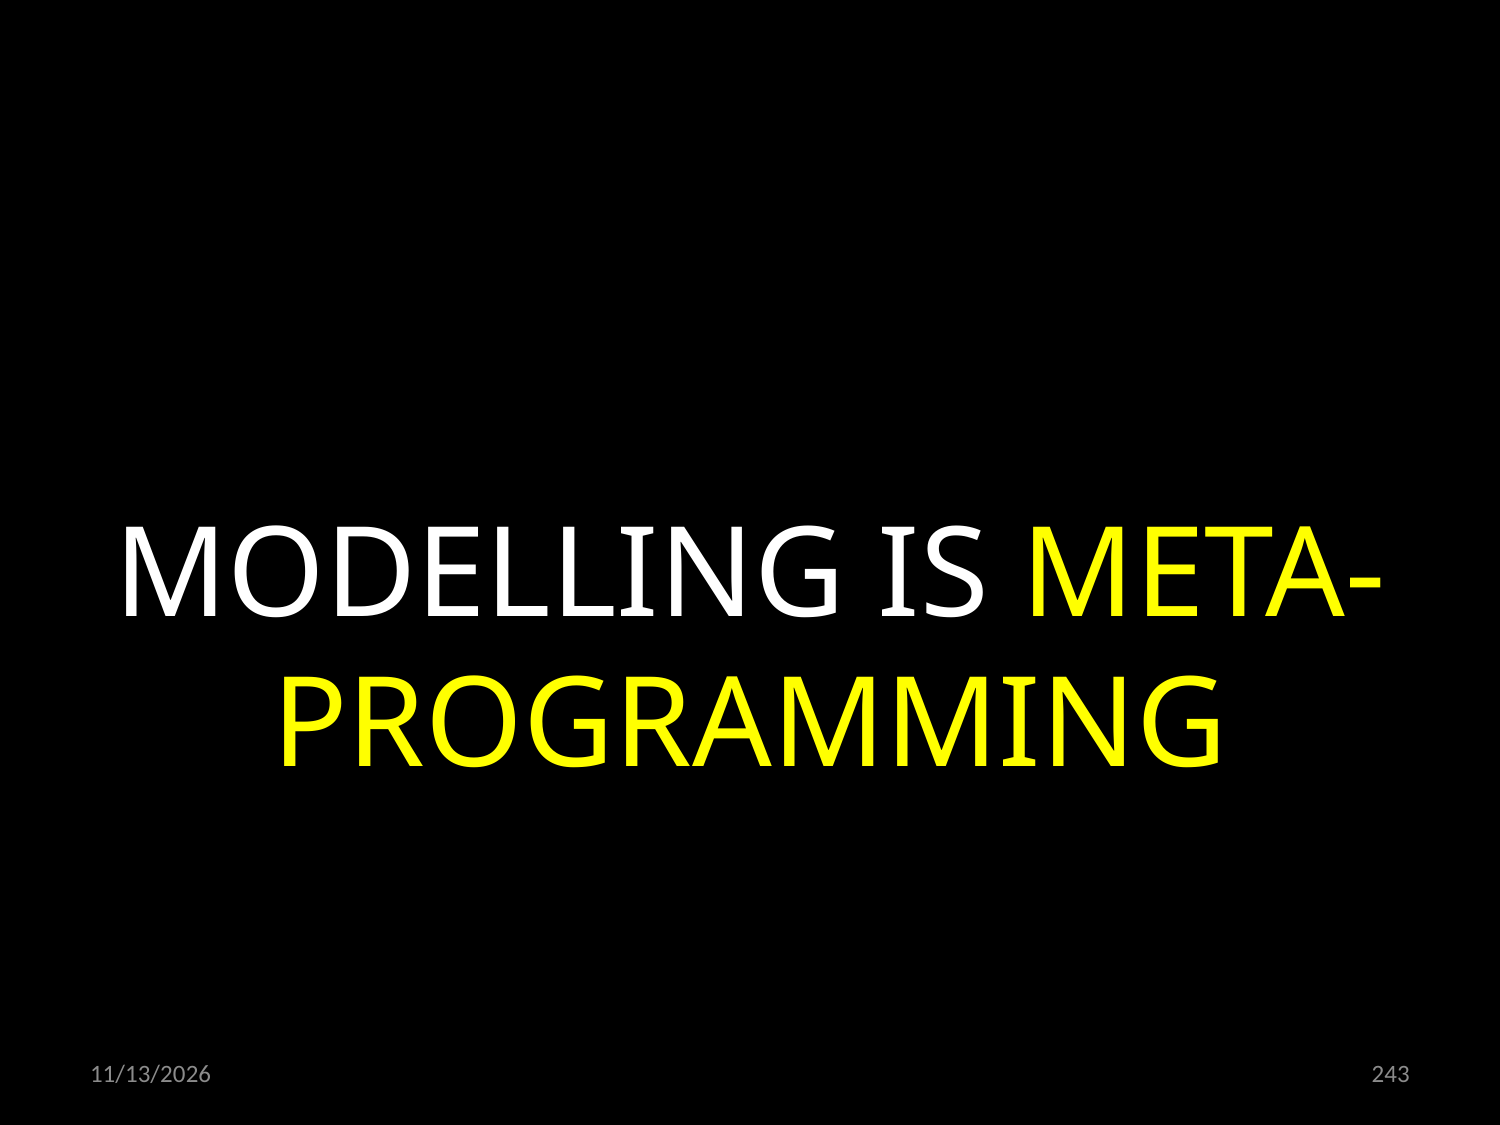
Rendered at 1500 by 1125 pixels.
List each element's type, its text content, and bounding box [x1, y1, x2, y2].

list MODELLING IS META-PROGRAMMING [0, 484, 1500, 586]
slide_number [75, 1042, 425, 1103]
slide_number 243 [1074, 1042, 1425, 1103]
